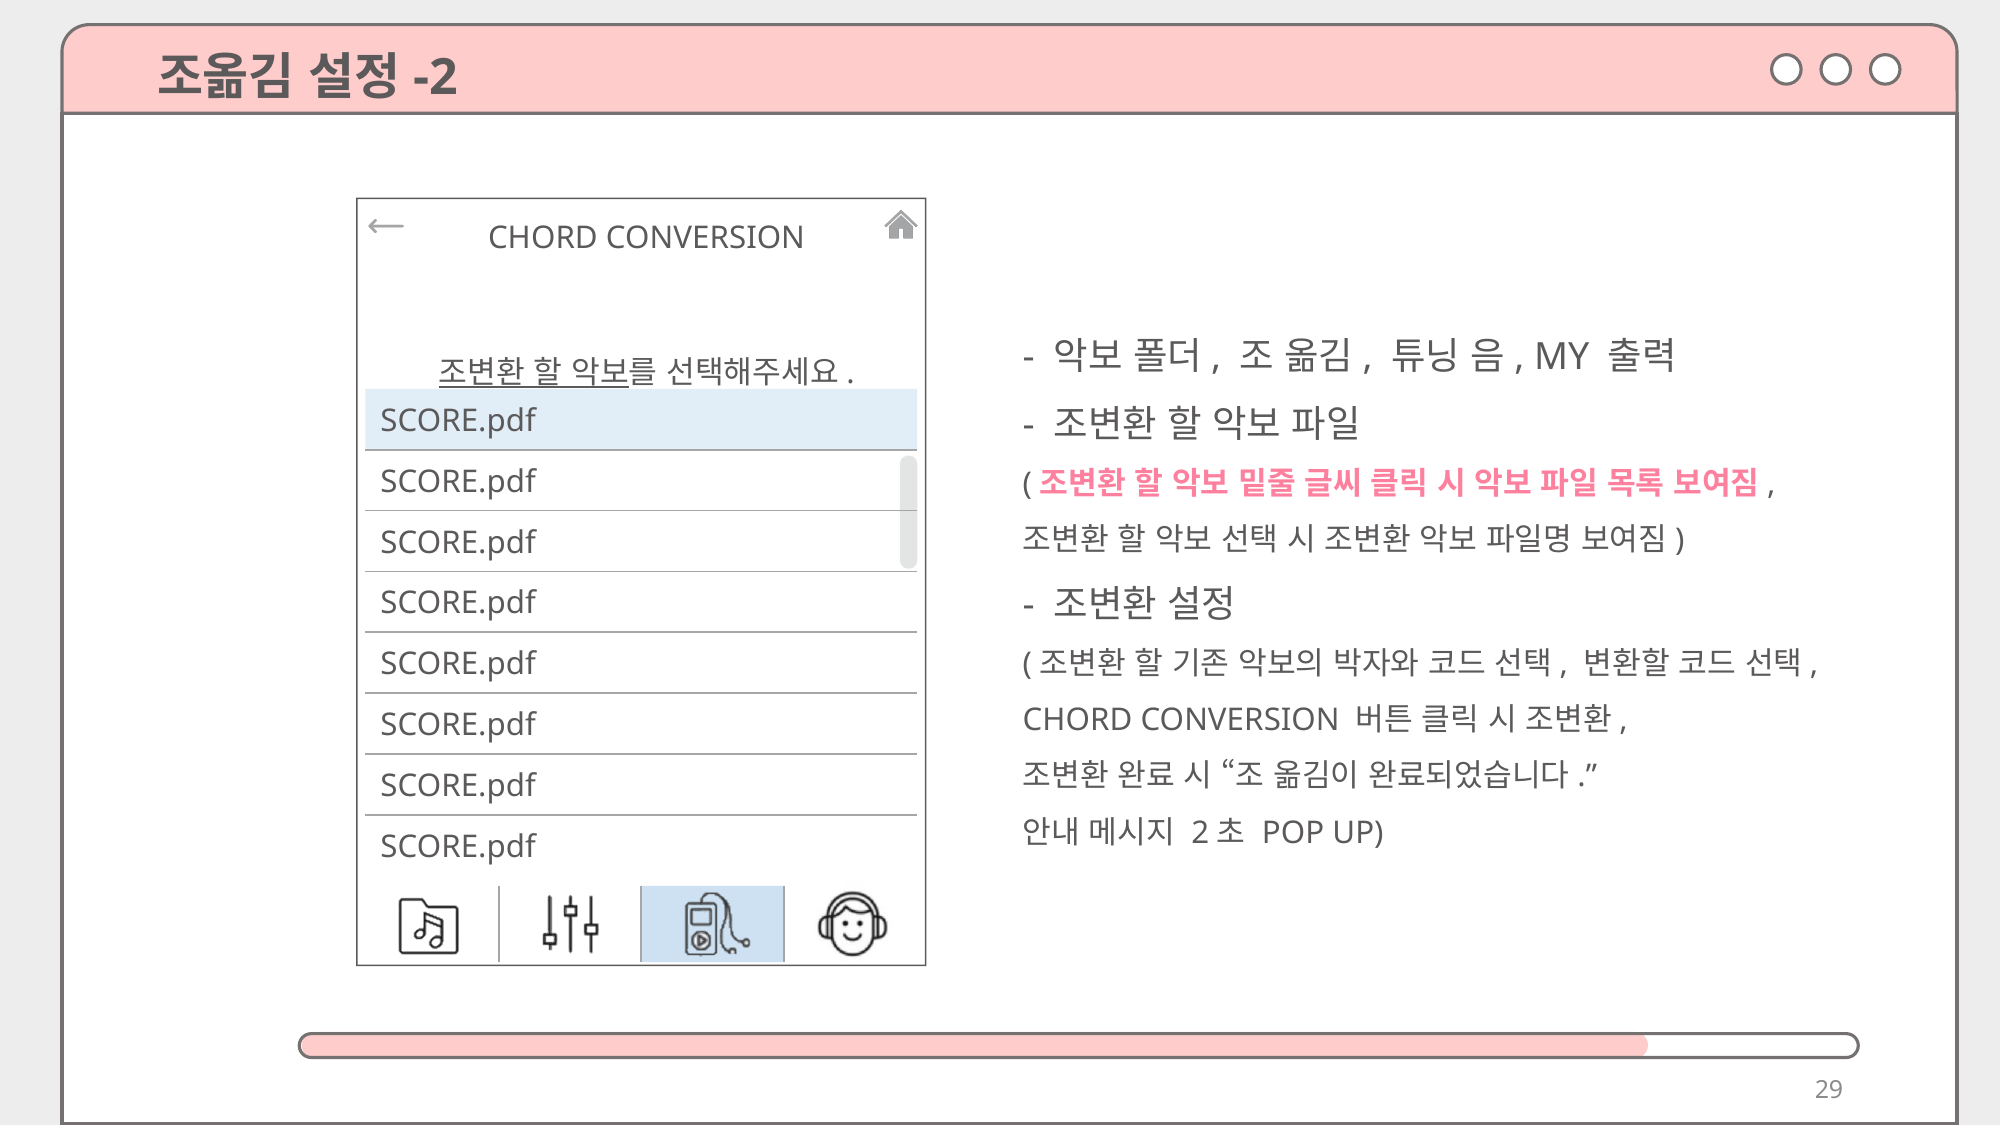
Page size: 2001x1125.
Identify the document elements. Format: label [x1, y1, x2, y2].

picture [669, 877, 761, 961]
picture [809, 881, 895, 963]
picture [367, 207, 405, 245]
picture [528, 876, 619, 959]
picture [882, 205, 920, 243]
text_box [61, 24, 1958, 1124]
picture [383, 883, 474, 965]
